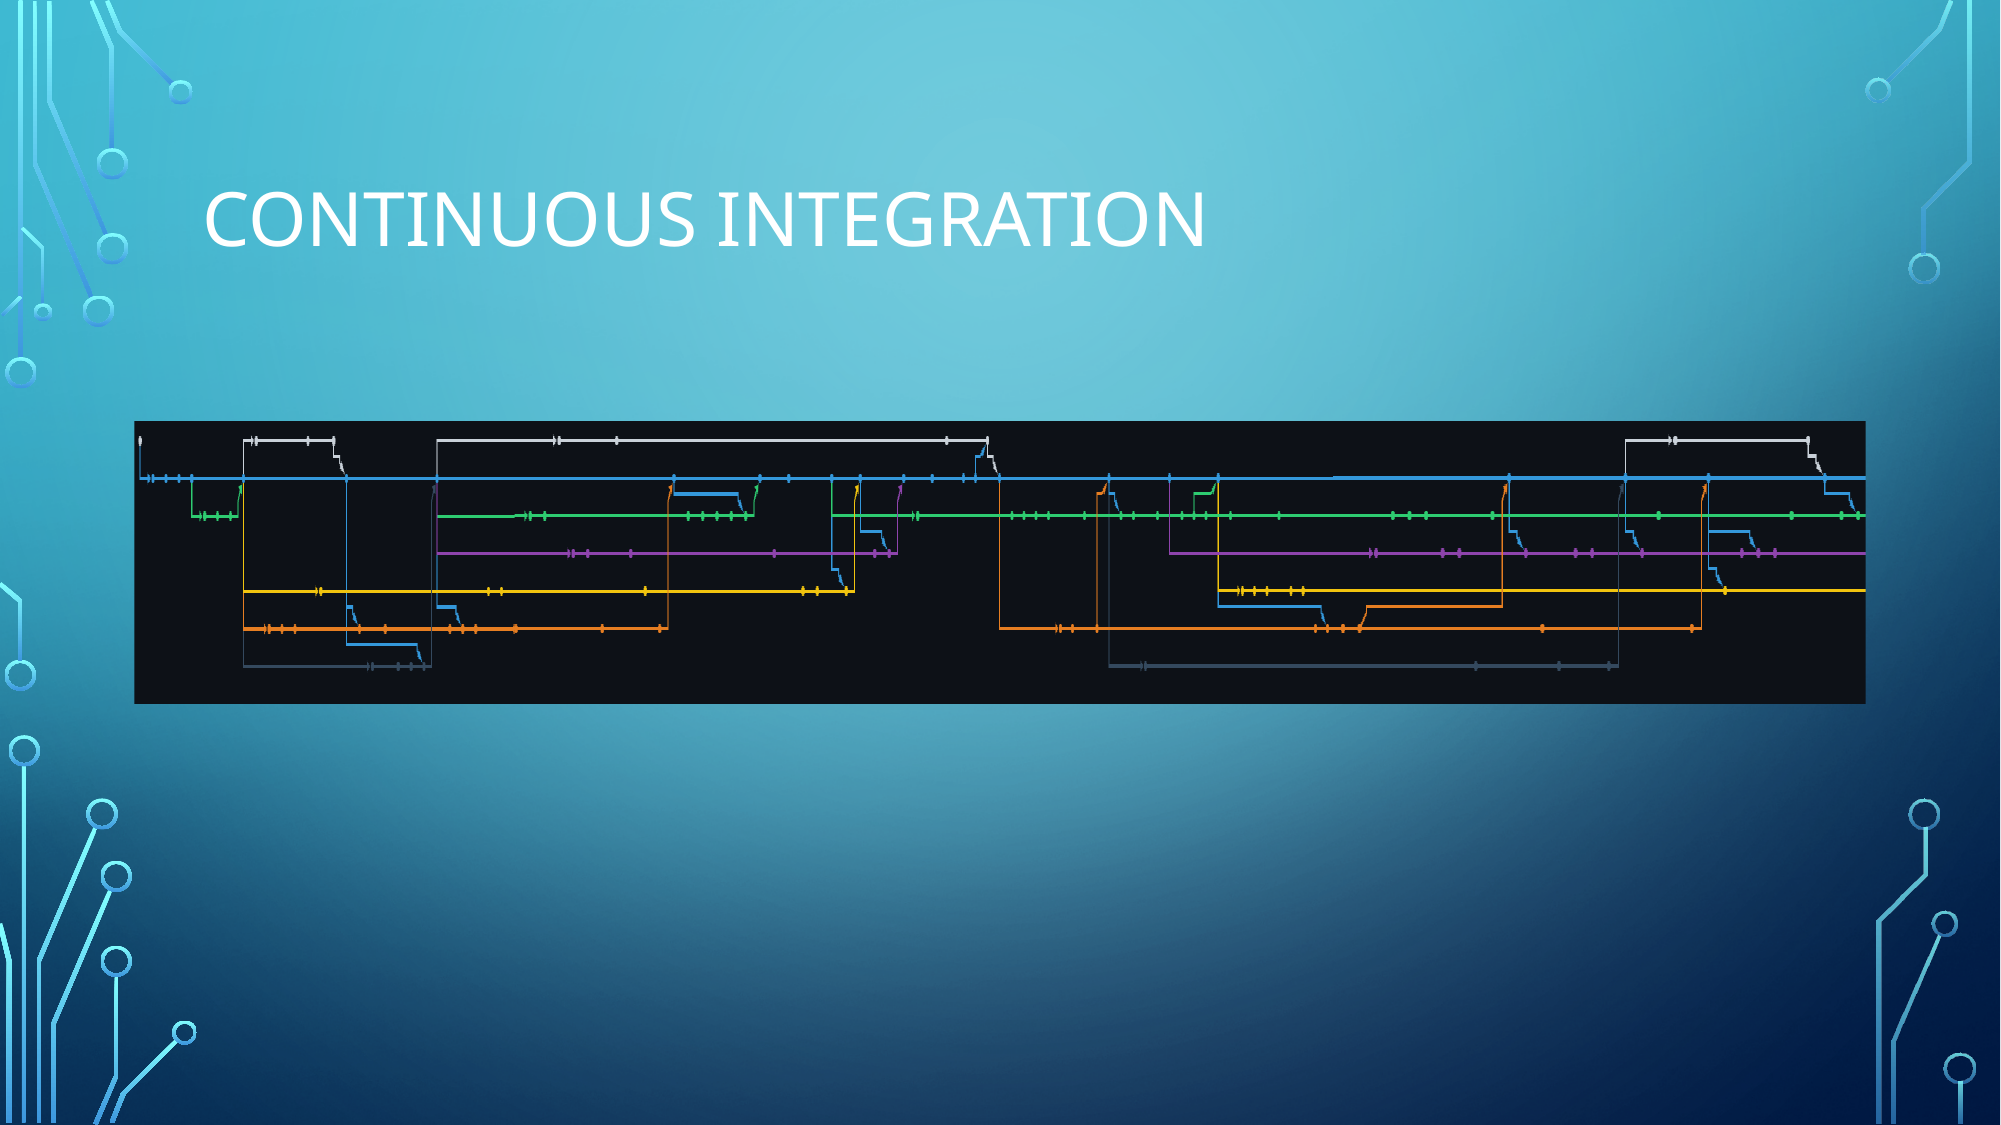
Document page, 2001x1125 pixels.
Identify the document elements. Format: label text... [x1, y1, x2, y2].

title Continuous Integration [187, 101, 1813, 344]
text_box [134, 420, 1866, 705]
